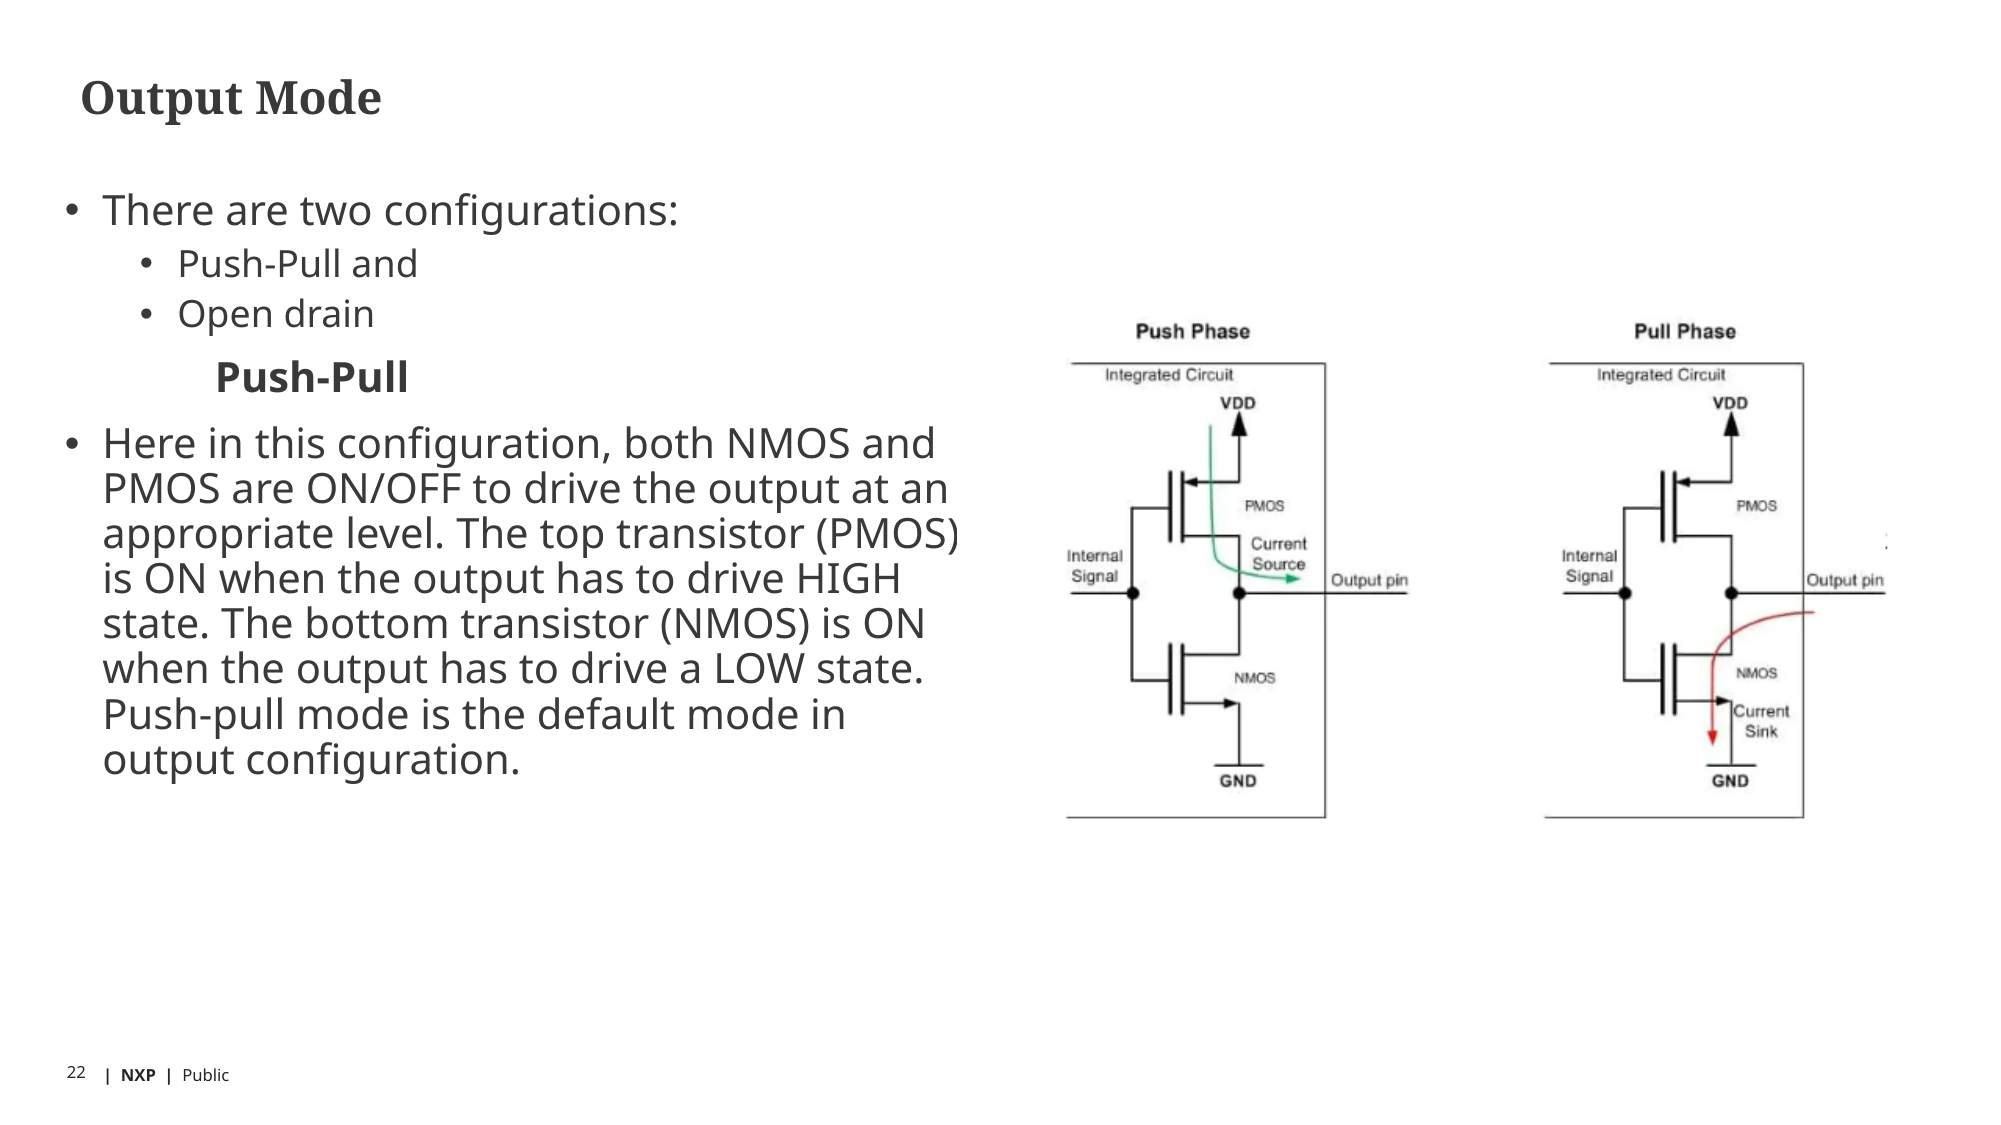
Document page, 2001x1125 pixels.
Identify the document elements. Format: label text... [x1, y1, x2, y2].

list There are two configurations: Push-Pull and Open drain Push-Pull Here in this configuration, both NMOS and PMOS are ON/OFF to drive the output at an appropriate level. The top transistor (PMOS) is ON when the output has to drive HIGH state. The bottom transistor (NMOS) is ON when the output has to drive a LOW state. Push-pull mode is the default mode in output configuration. [64, 189, 971, 955]
title Output Mode [64, 67, 1940, 176]
picture [957, 286, 2000, 839]
